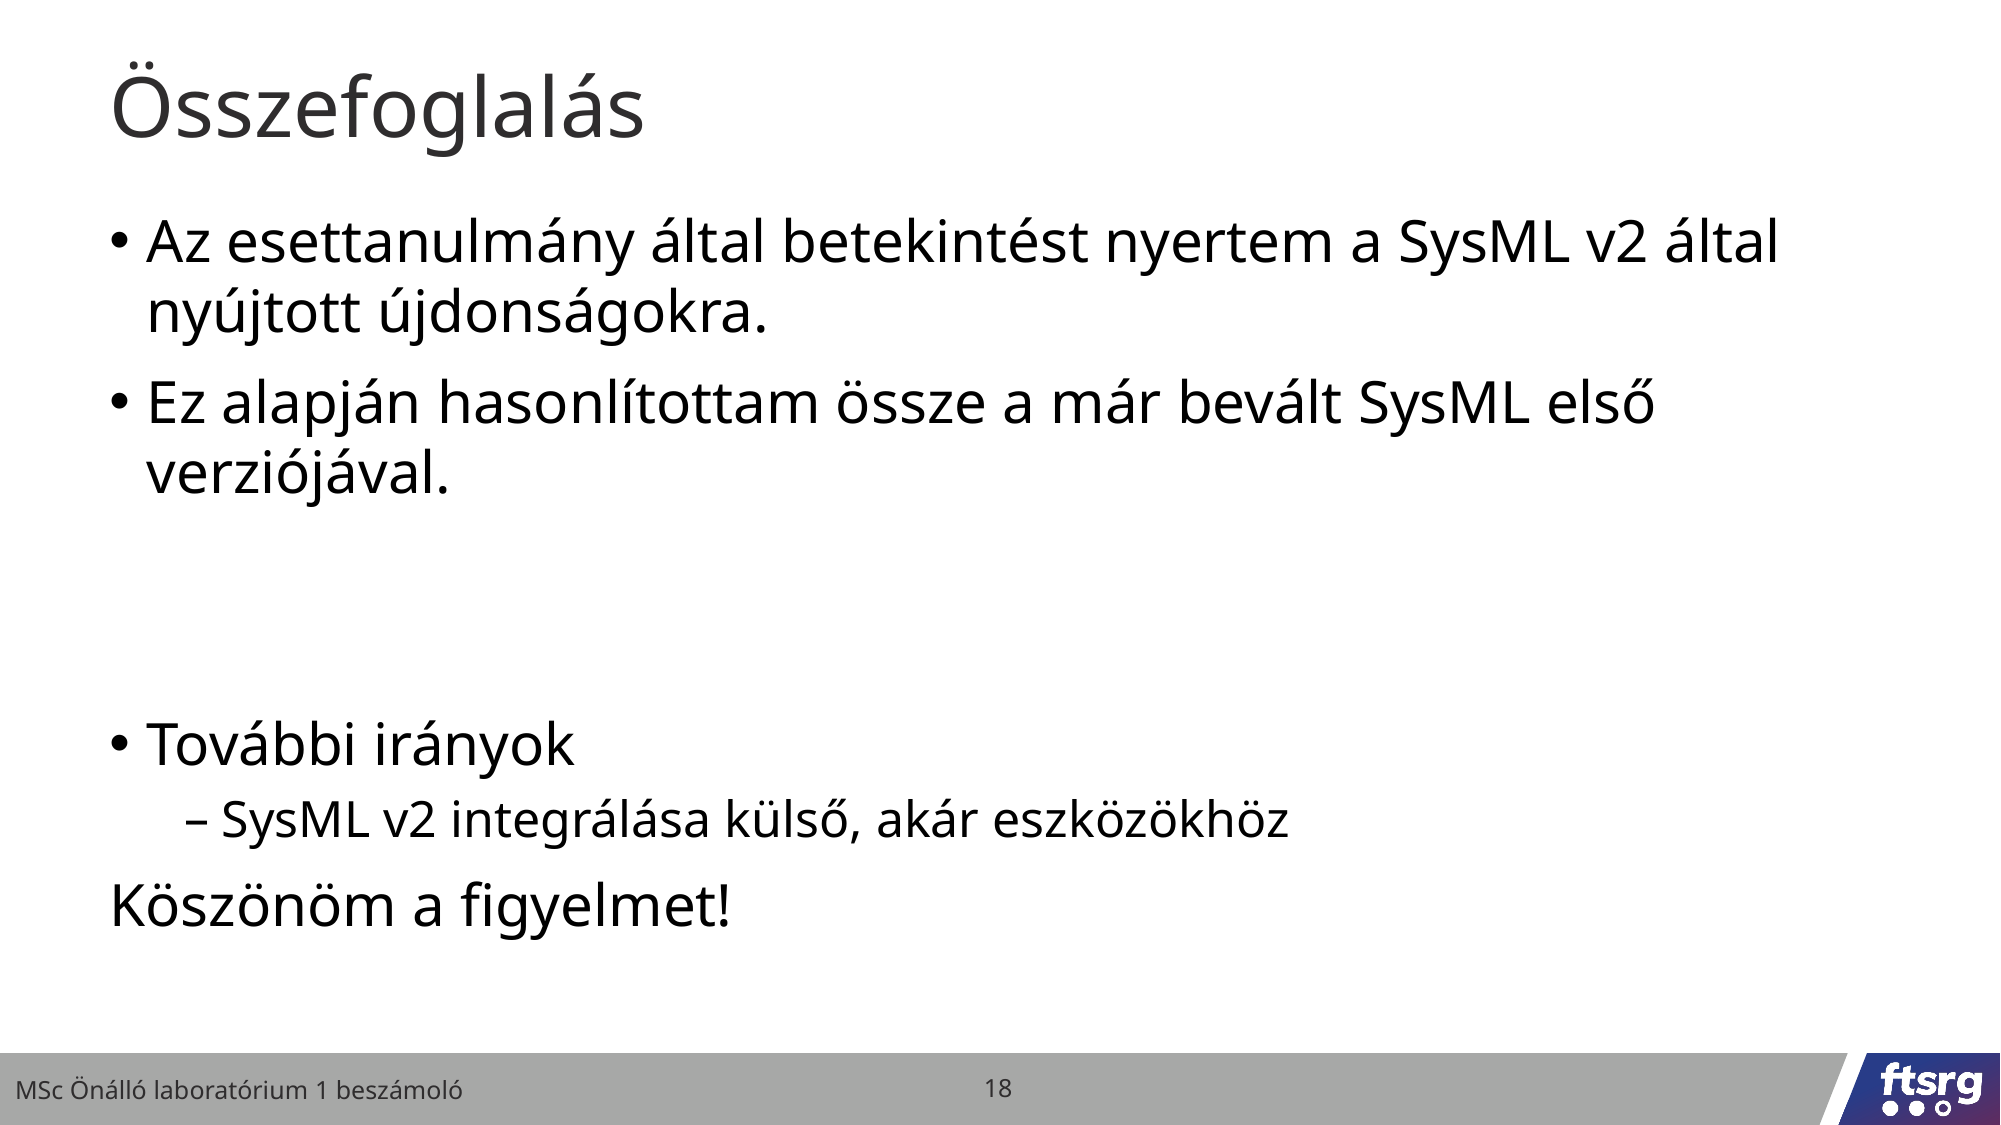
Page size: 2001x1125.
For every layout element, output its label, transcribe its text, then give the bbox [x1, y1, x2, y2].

picture [1876, 1058, 1985, 1121]
list Az esettanulmány által betekintést nyertem a SysML v2 által nyújtott újdonságokra. Ez alapján hasonlítottam össze a már bevált SysML első verziójával. További irányok SysML v2 integrálása külső, akár eszközökhöz Köszönöm a figyelmet! [94, 197, 1903, 1026]
footer MSc Önálló laboratórium 1 beszámoló [0, 1057, 675, 1121]
slide_number 18 [773, 1057, 1224, 1121]
title Összefoglalás [94, 51, 1903, 170]
